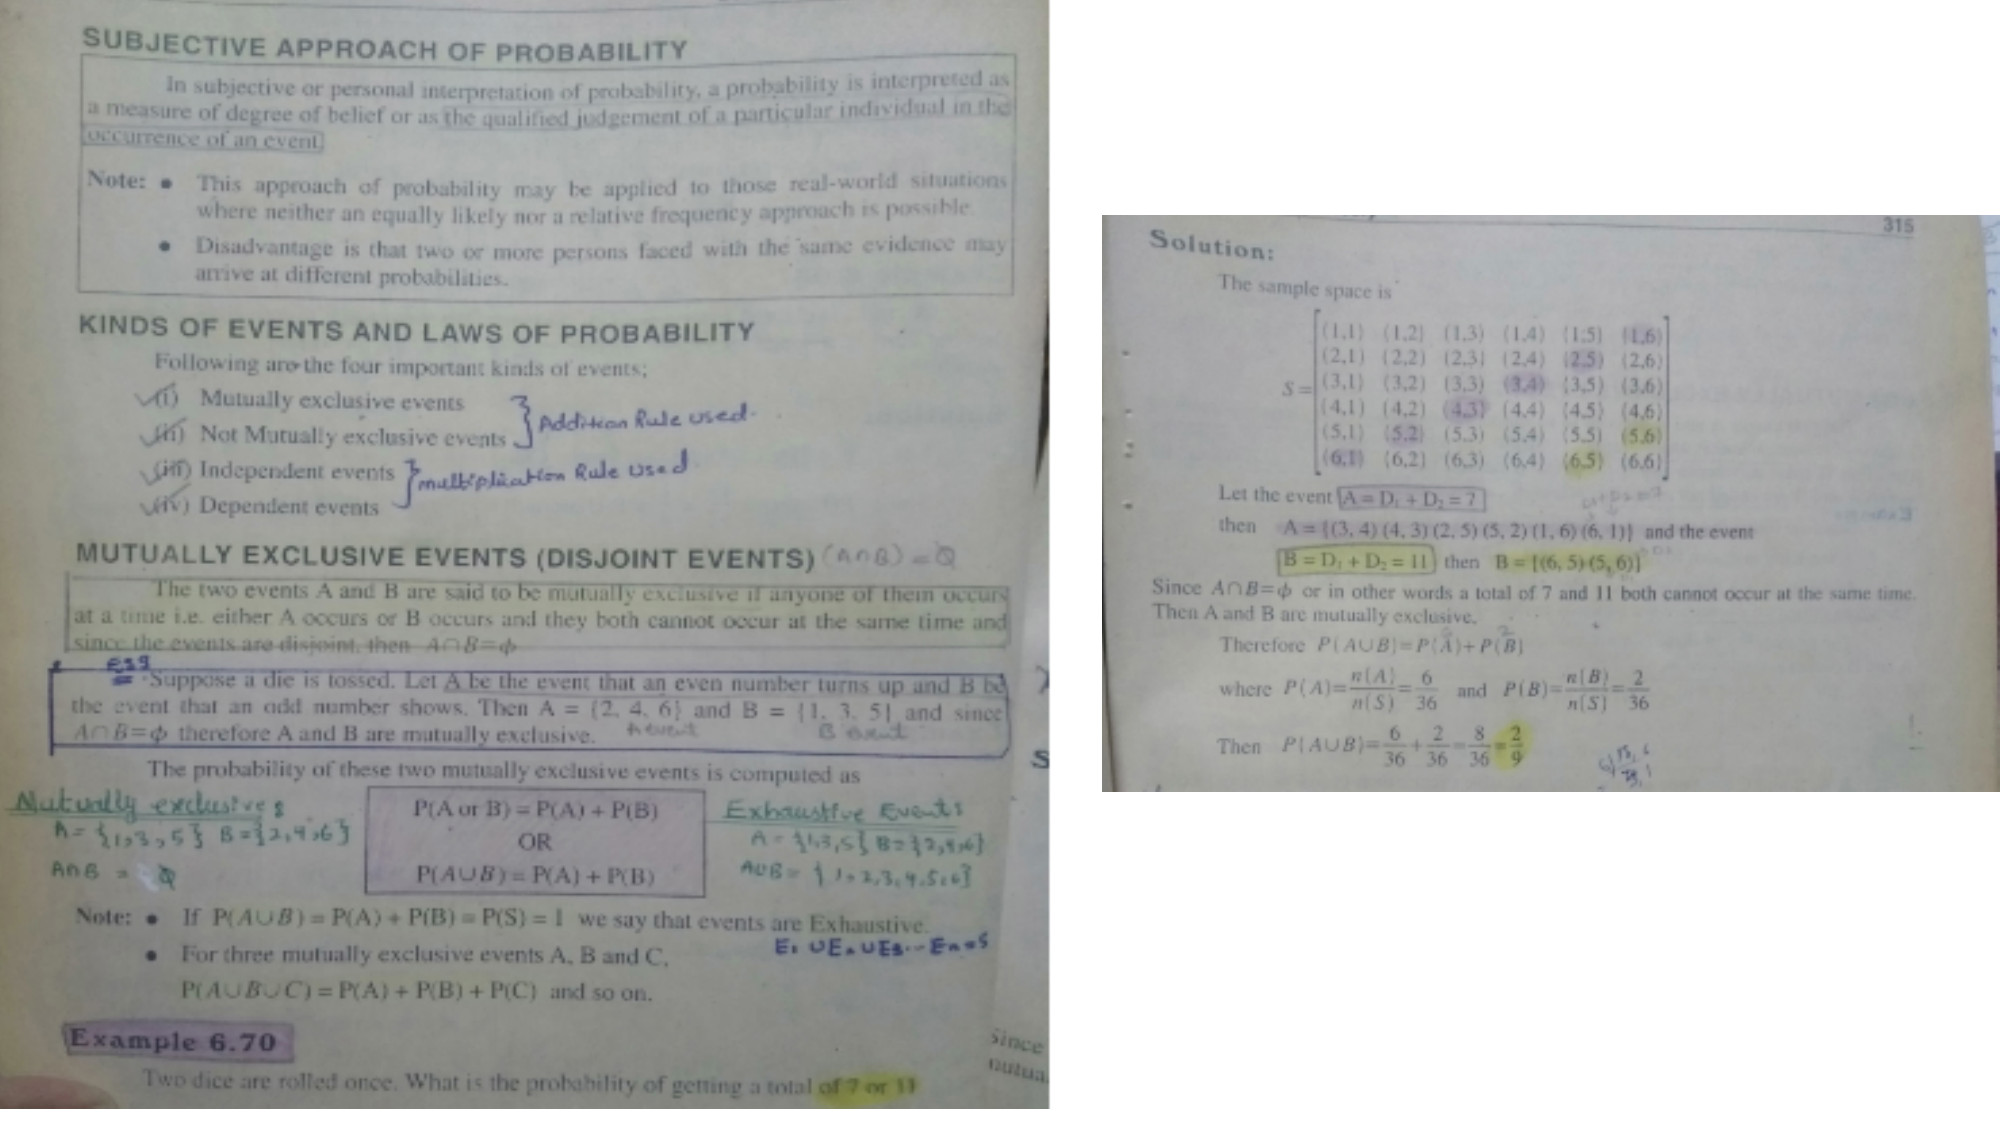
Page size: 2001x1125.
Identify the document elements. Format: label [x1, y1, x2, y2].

picture [1102, 215, 2000, 792]
picture [0, 0, 1061, 1109]
